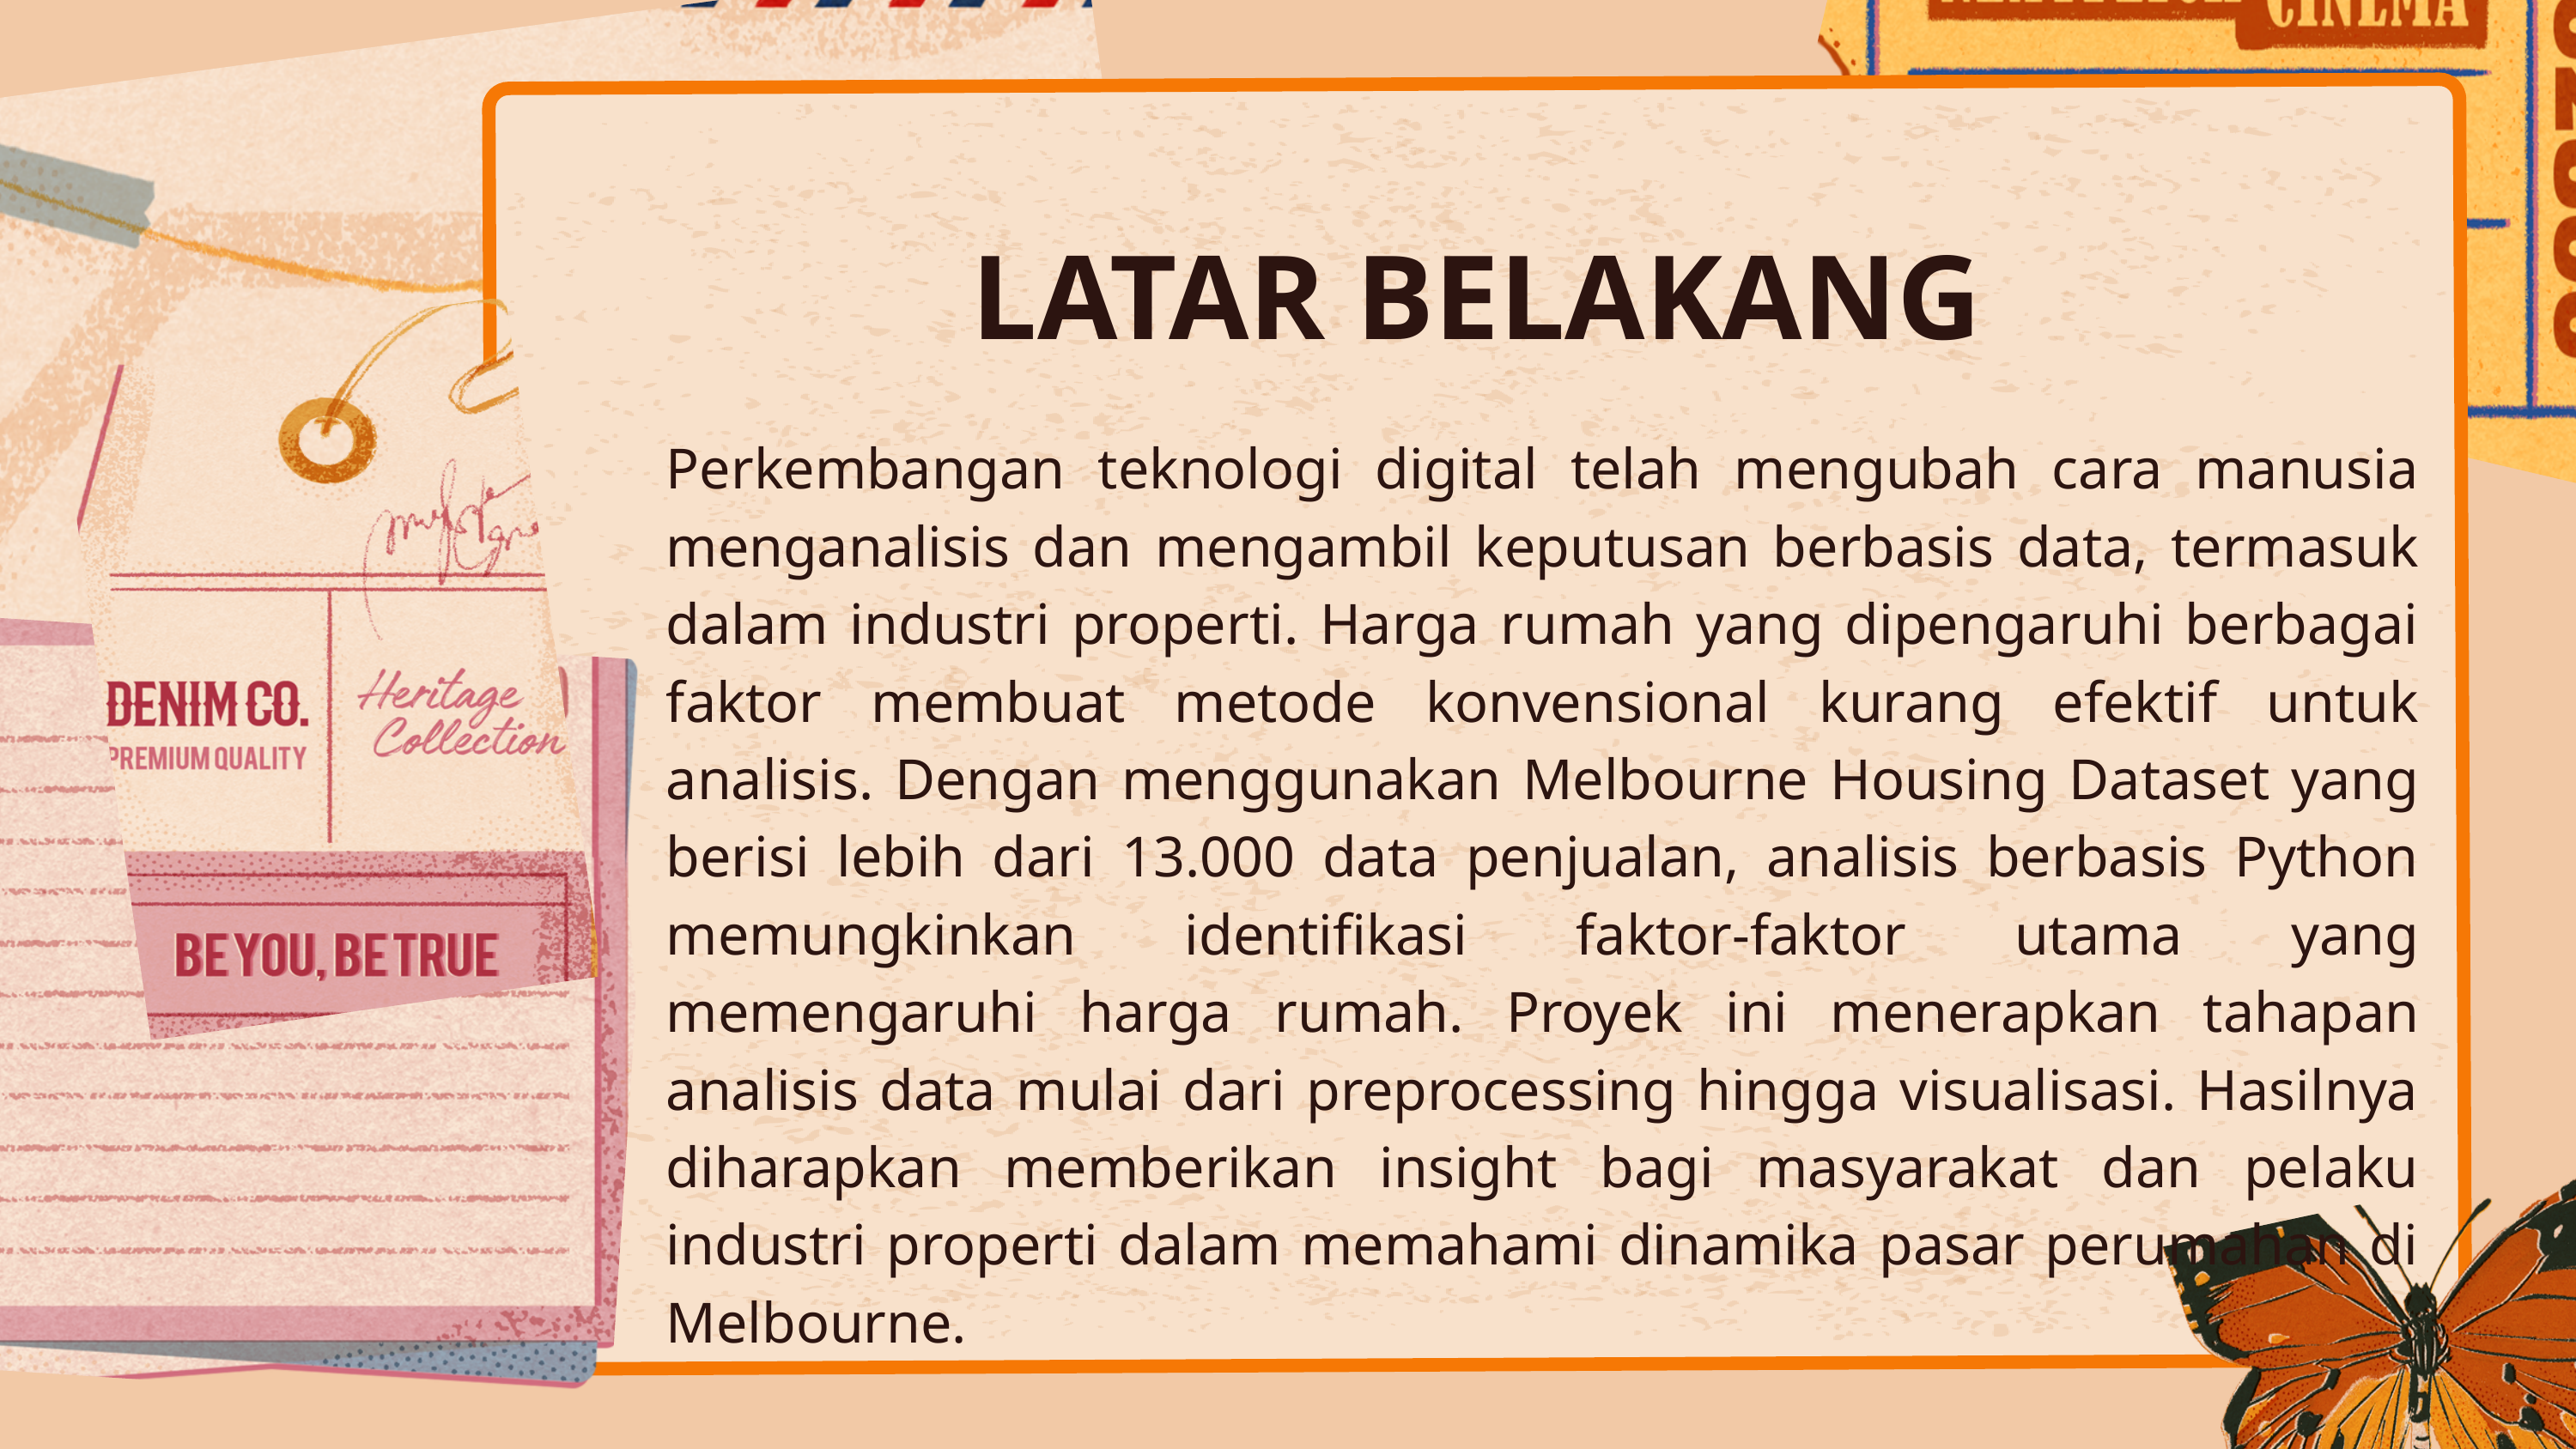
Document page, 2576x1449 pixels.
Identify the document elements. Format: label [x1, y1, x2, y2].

text_box [0, 0, 1103, 623]
text_box [1809, 0, 2576, 483]
text_box [0, 617, 612, 1410]
text_box [491, 83, 2463, 1365]
text_box [54, 299, 486, 1040]
text_box [2174, 1158, 2576, 1449]
